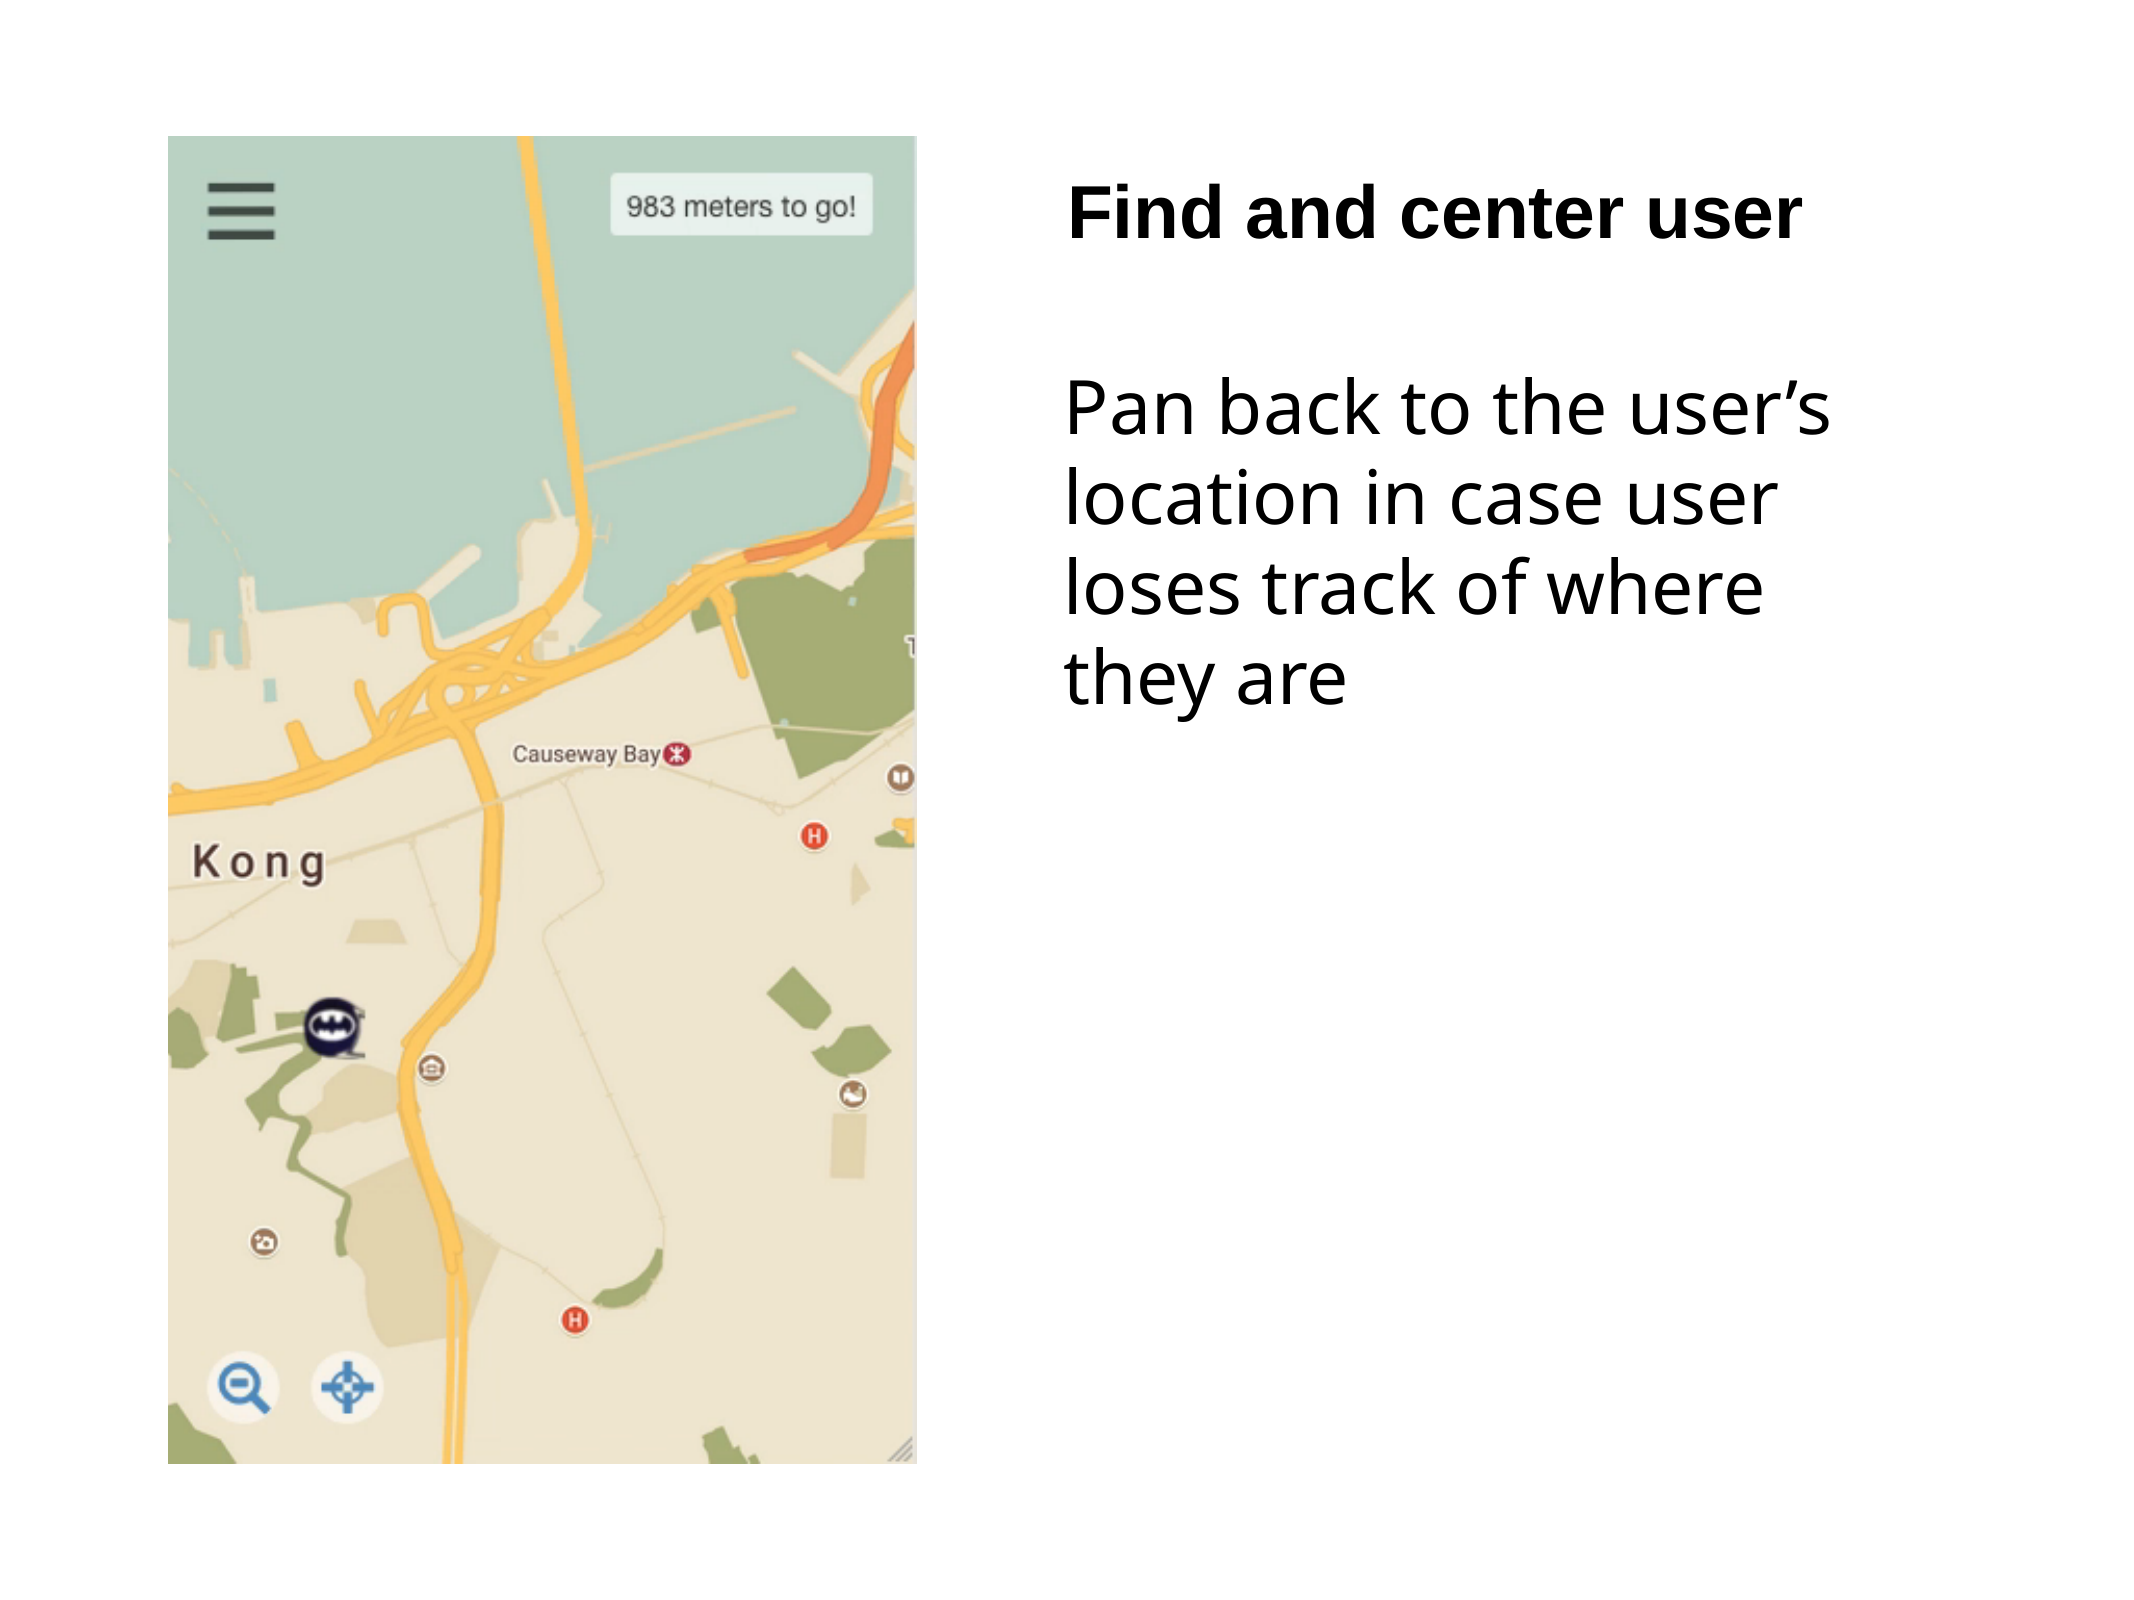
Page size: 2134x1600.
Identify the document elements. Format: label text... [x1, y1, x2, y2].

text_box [167, 135, 918, 1465]
text_box Pan back to the user’s location in case user loses track of where they are [1055, 351, 1878, 728]
text_box Find and center user [1058, 155, 1813, 263]
